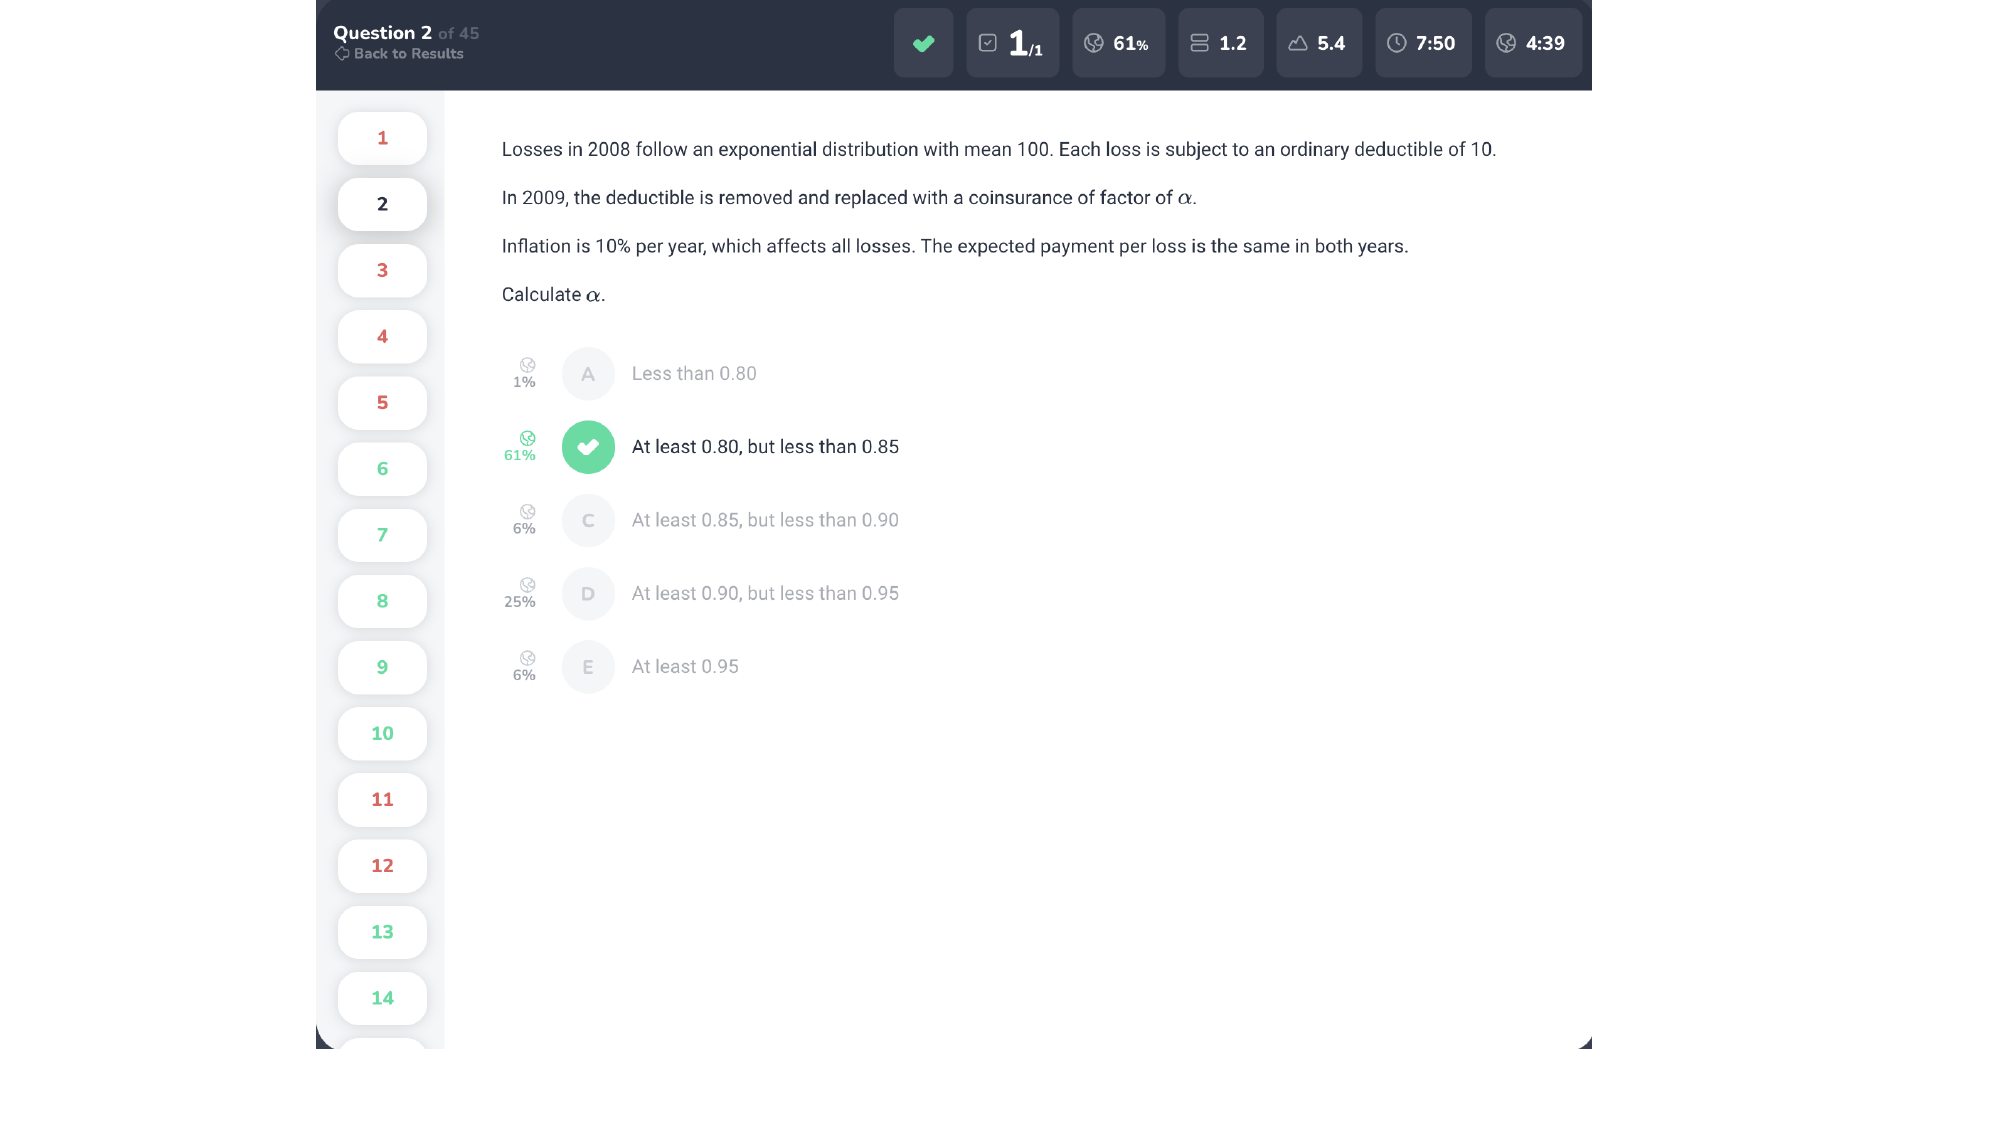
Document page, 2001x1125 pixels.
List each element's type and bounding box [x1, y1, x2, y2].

picture [315, 0, 1592, 1050]
